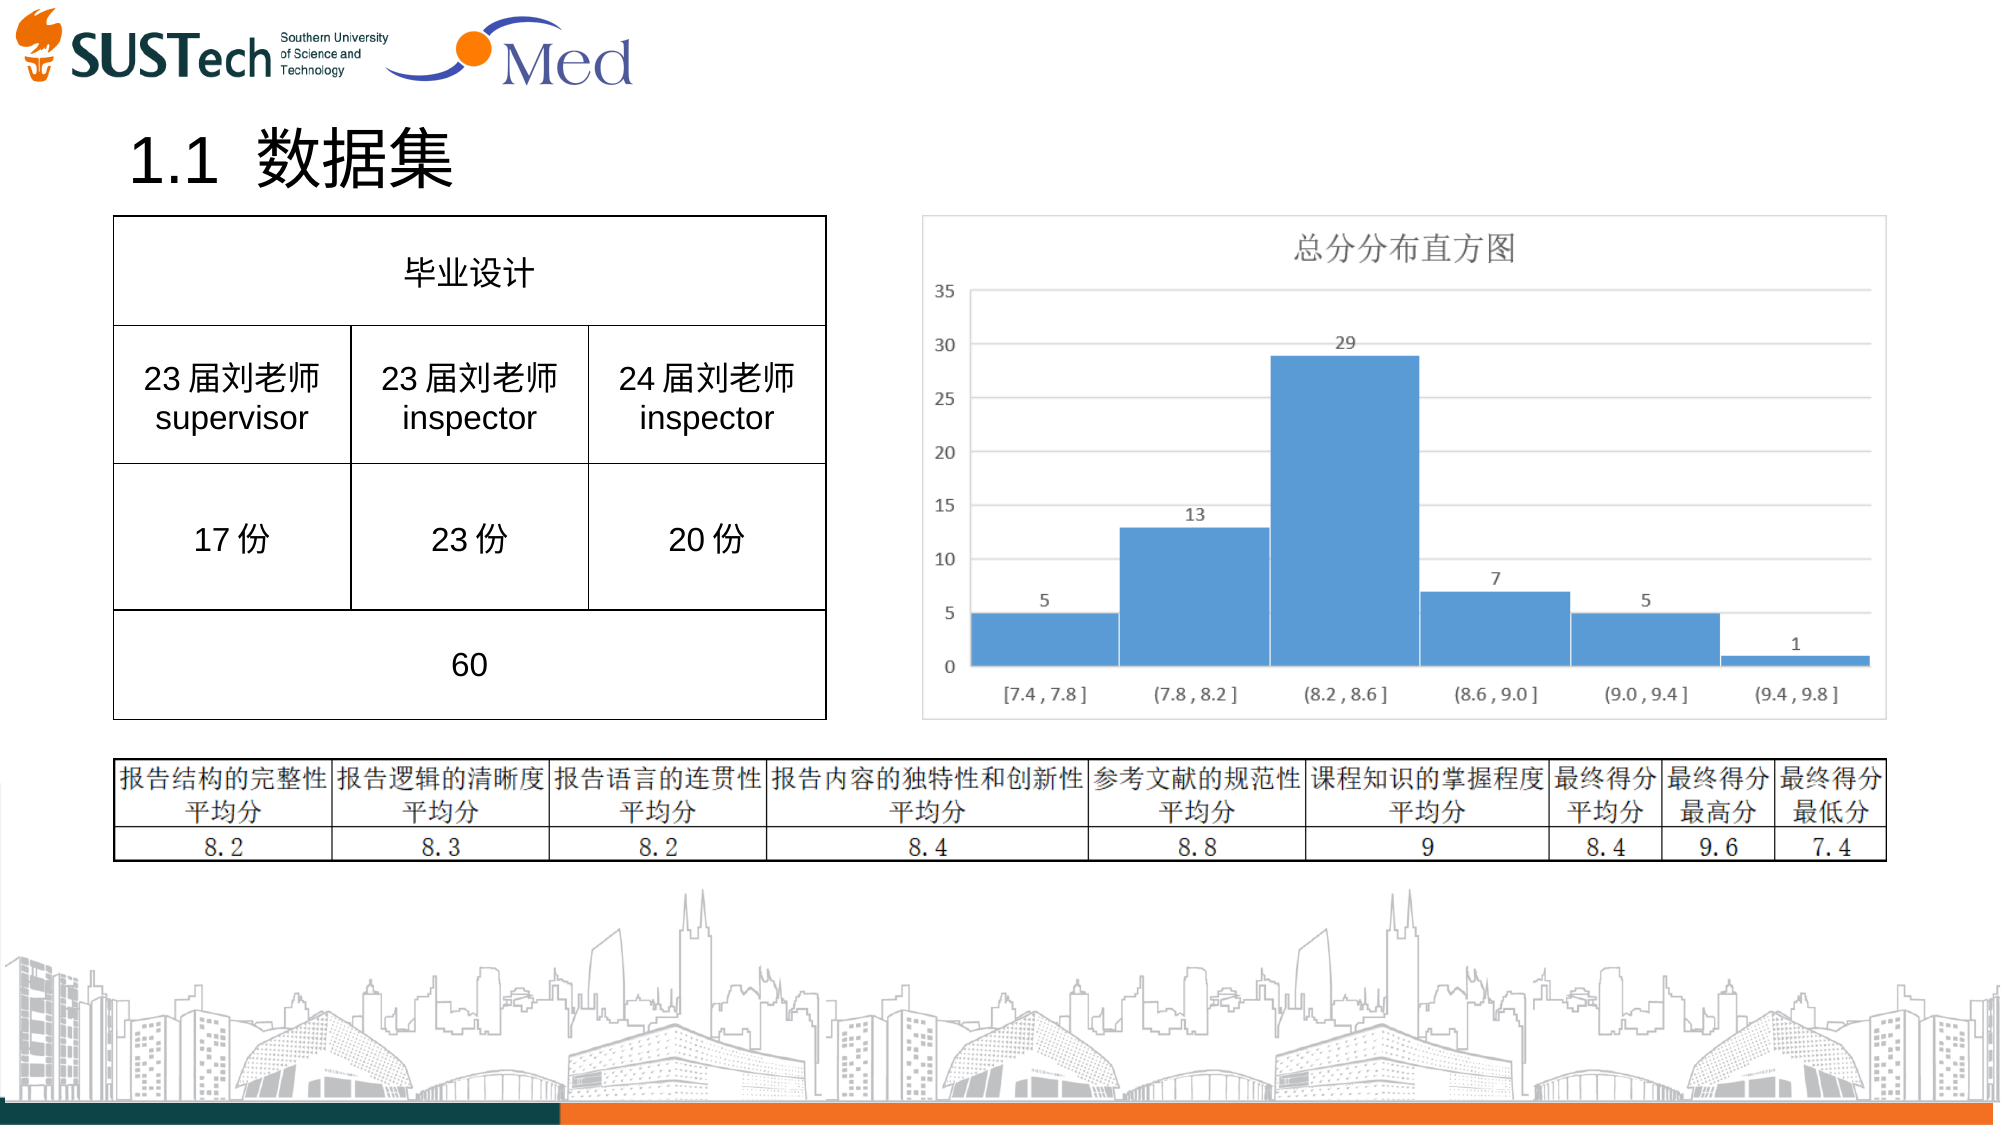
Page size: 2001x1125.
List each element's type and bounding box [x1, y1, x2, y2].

picture [385, 0, 640, 177]
text_box [0, 0, 2000, 1125]
picture [922, 215, 1887, 720]
picture [113, 758, 1887, 862]
